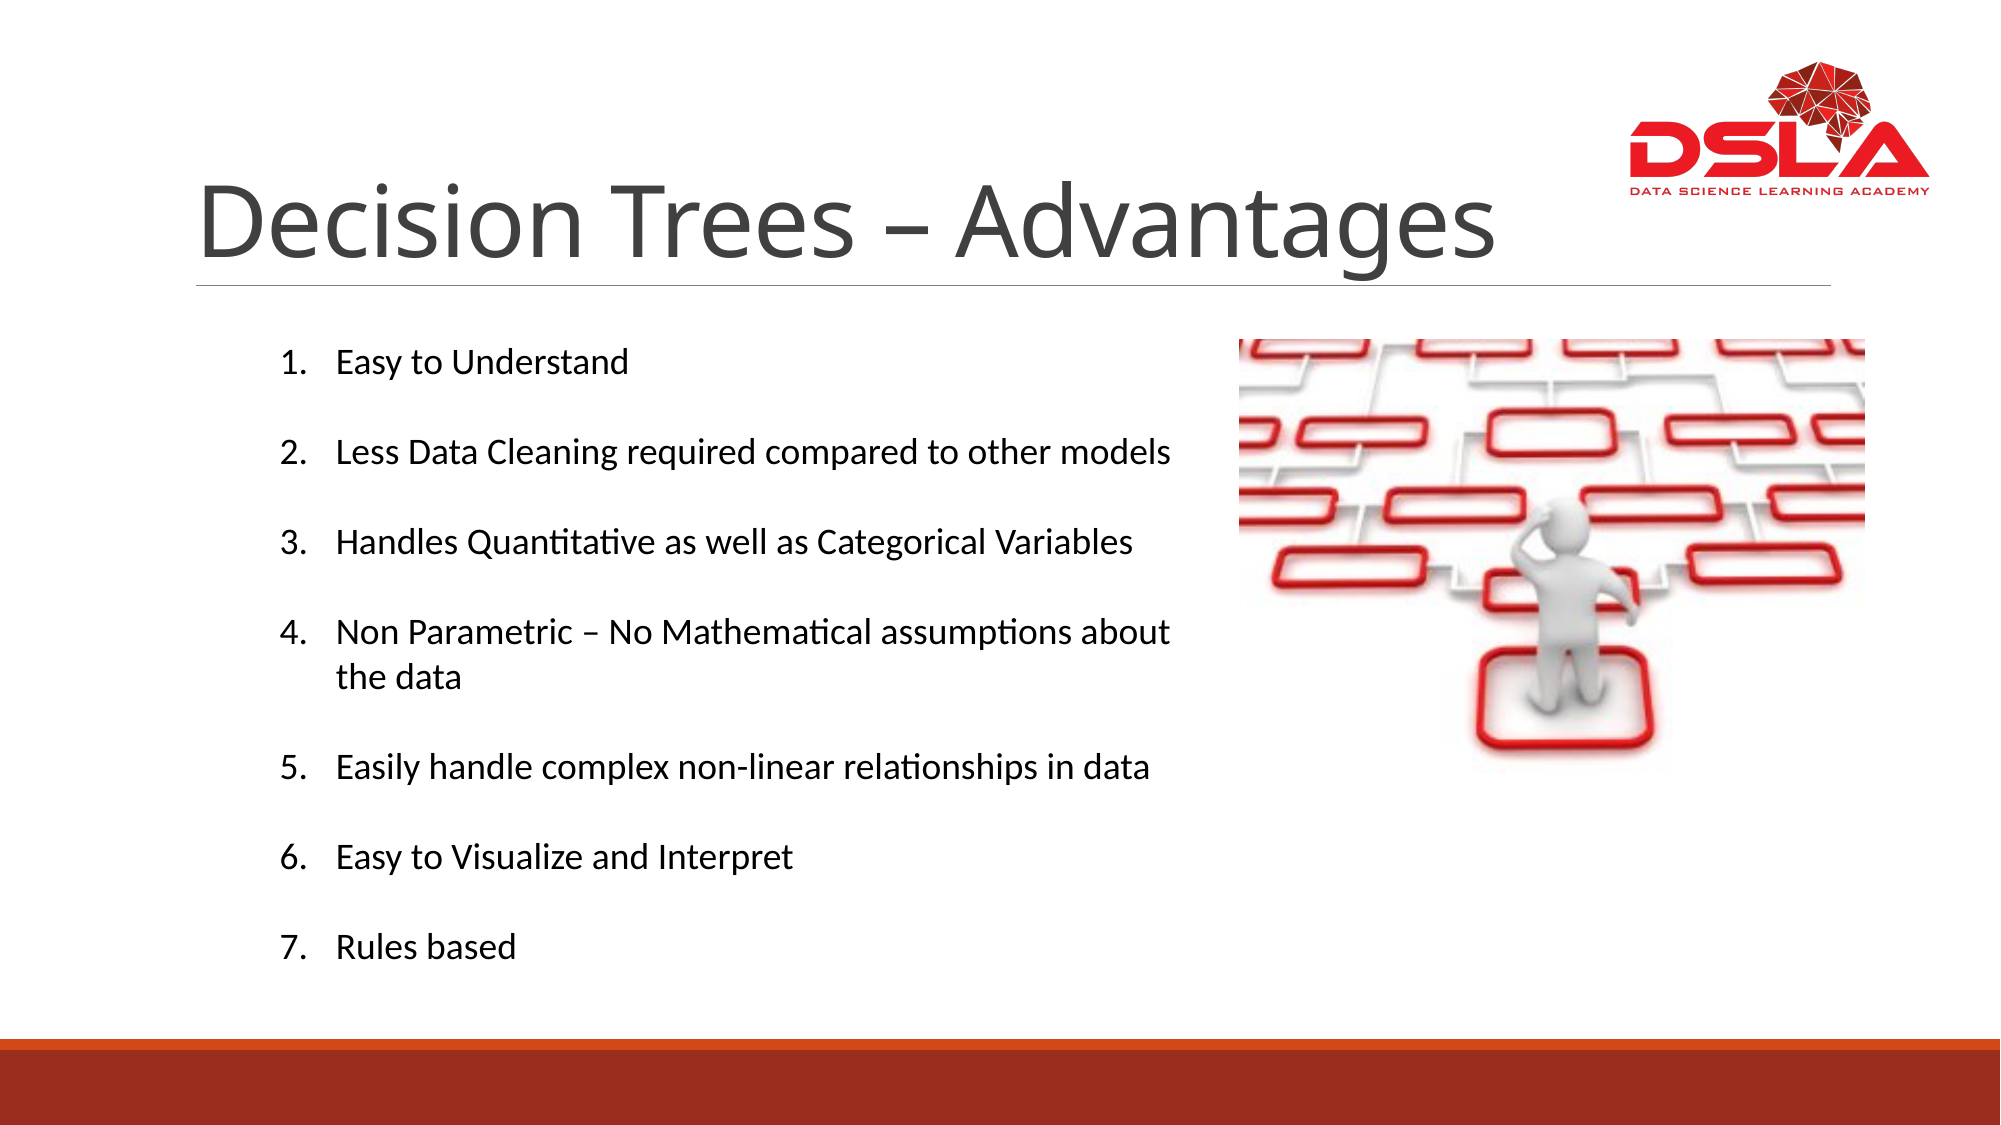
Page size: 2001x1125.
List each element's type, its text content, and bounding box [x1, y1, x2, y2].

title Decision Trees – Advantages [180, 47, 1830, 285]
picture [1239, 339, 1866, 786]
picture [1605, 16, 1973, 242]
text_box Easy to Understand Less Data Cleaning required compared to other models Handles Quantitative as well as Categorical Variables Non Parametric – No Mathematical assumptions about the data Easily handle complex non-linear relationships in data Easy to Visualize and Interpret Rules based [264, 284, 1240, 975]
